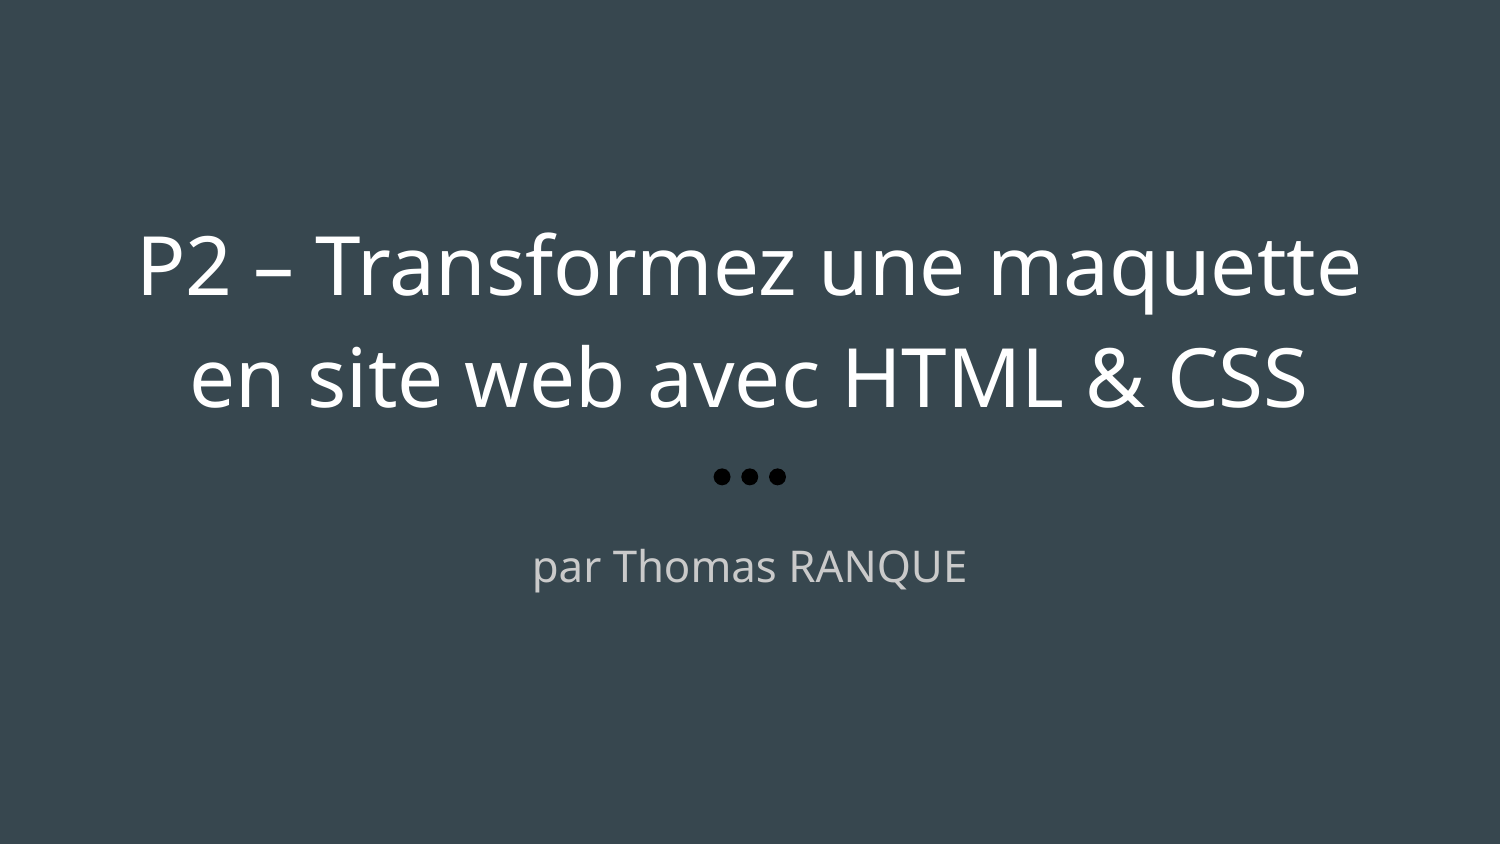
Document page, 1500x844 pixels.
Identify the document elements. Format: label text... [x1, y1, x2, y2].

text_box P2 – Transformez une maquette en site web avec HTML & CSS [110, 162, 1390, 446]
text_box par Thomas RANQUE [110, 520, 1390, 651]
